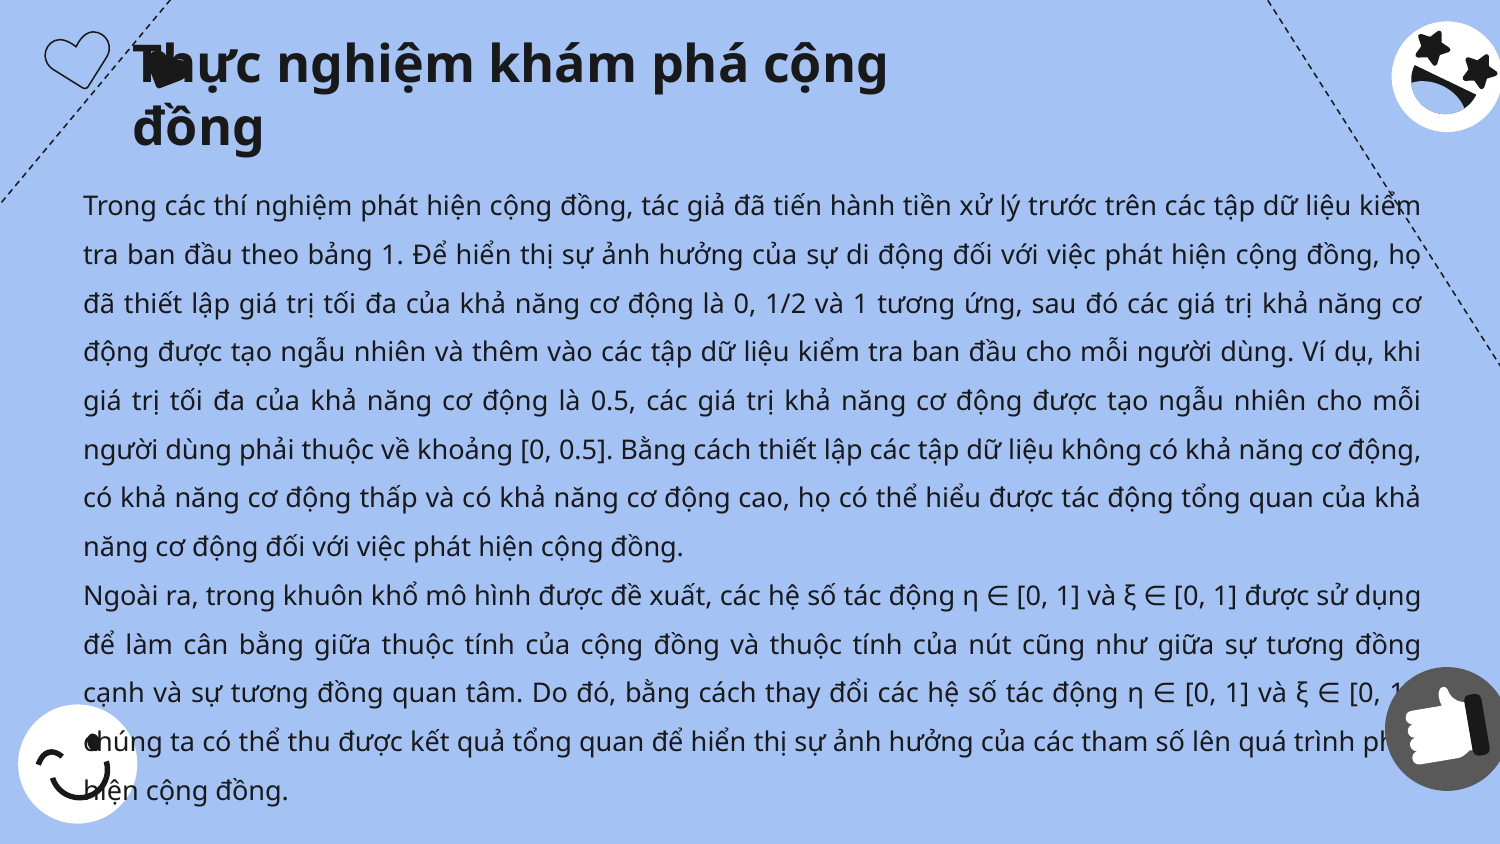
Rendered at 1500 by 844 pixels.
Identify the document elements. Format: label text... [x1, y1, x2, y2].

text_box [1380, 21, 1500, 792]
title Thực nghiệm khám phá cộng đồng [116, 76, 1049, 157]
subtitle Trong các thí nghiệm phát hiện cộng đồng, tác giả đã tiến hành tiền xử lý trước trên các tập dữ liệu kiểm tra ban đầu theo bảng 1. Để hiển thị sự ảnh hưởng của sự di động đối với việc phát hiện cộng đồng, họ đã thiết lập giá trị tối đa của khả năng cơ động là 0, 1/2 và 1 tương ứng, sau đó các giá trị khả năng cơ động được tạo ngẫu nhiên và thêm vào các tập dữ liệu kiểm tra ban đầu cho mỗi người dùng. Ví dụ, khi giá trị tối đa của khả năng cơ động là 0.5, các giá trị khả năng cơ động được tạo ngẫu nhiên cho mỗi người dùng phải thuộc về khoảng [0, 0.5]. Bằng cách thiết lập các tập dữ liệu không có khả năng cơ động, có khả năng cơ động thấp và có khả năng cơ động cao, họ có thể hiểu được tác động tổng quan của khả năng cơ động đối với việc phát hiện cộng đồng. Ngoài ra, trong khuôn khổ mô hình được đề xuất, các hệ số tác động η ∈ [0, 1] và ξ ∈ [0, 1] được sử dụng để làm cân bằng giữa thuộc tính của cộng đồng và thuộc tính của nút cũng như giữa sự tương đồng cạnh và sự tương đồng quan tâm. Do đó, bằng cách thay đổi các hệ số tác động η ∈ [0, 1] và ξ ∈ [0, 1], chúng ta có thể thu được kết quả tổng quan để hiển thị sự ảnh hưởng của các tham số lên quá trình phát hiện cộng đồng. [68, 157, 1375, 767]
